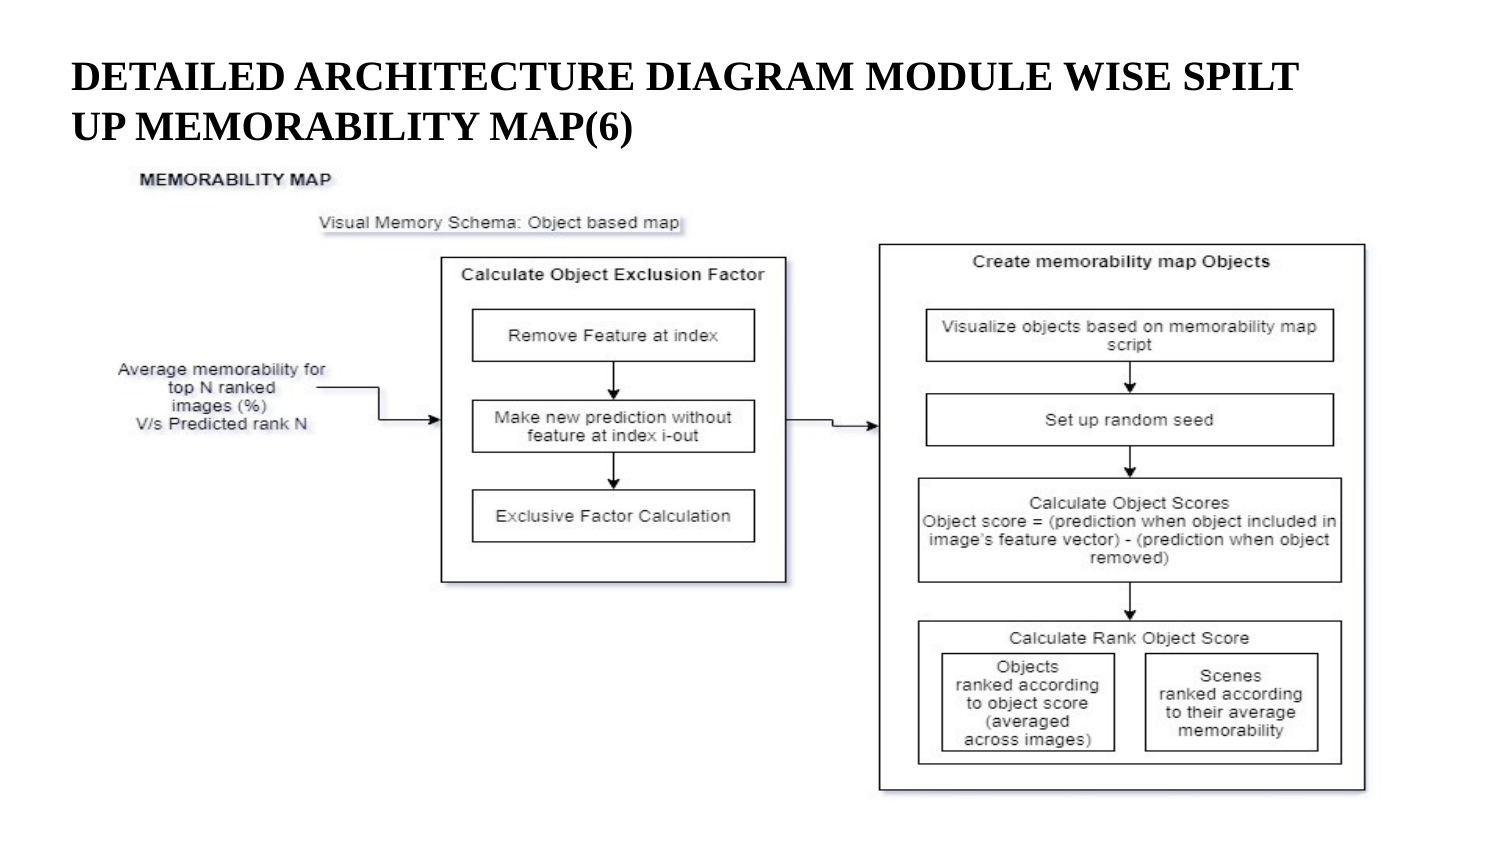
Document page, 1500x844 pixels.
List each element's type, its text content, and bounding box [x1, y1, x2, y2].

picture [117, 166, 1383, 805]
text_box DETAILED ARCHITECTURE DIAGRAM MODULE WISE SPILT UP MEMORABILITY MAP(6) [56, 41, 1315, 157]
